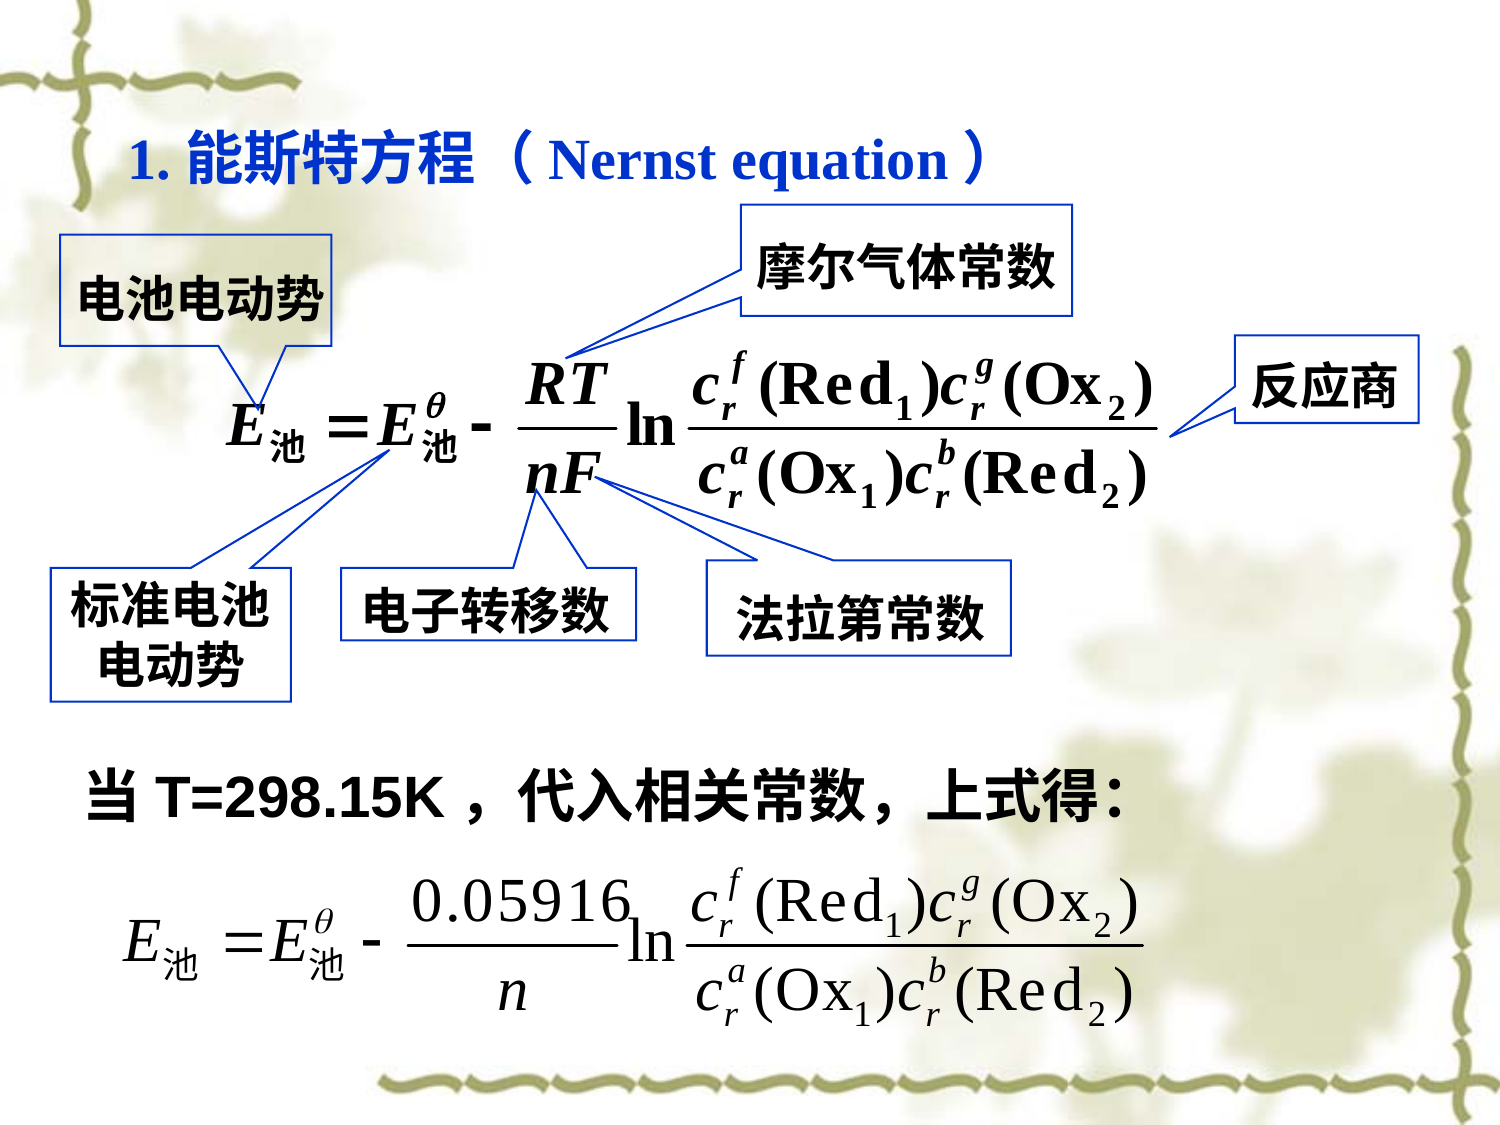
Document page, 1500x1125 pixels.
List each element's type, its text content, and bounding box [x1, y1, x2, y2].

picture [0, 0, 1500, 1125]
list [213, 335, 1170, 524]
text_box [706, 560, 1011, 656]
text_box 1.能斯特方程（Nernst equation） [112, 108, 1388, 204]
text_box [1234, 335, 1419, 423]
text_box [60, 234, 342, 346]
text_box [341, 560, 637, 648]
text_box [68, 737, 1235, 1040]
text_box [50, 566, 291, 703]
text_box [740, 204, 1073, 316]
